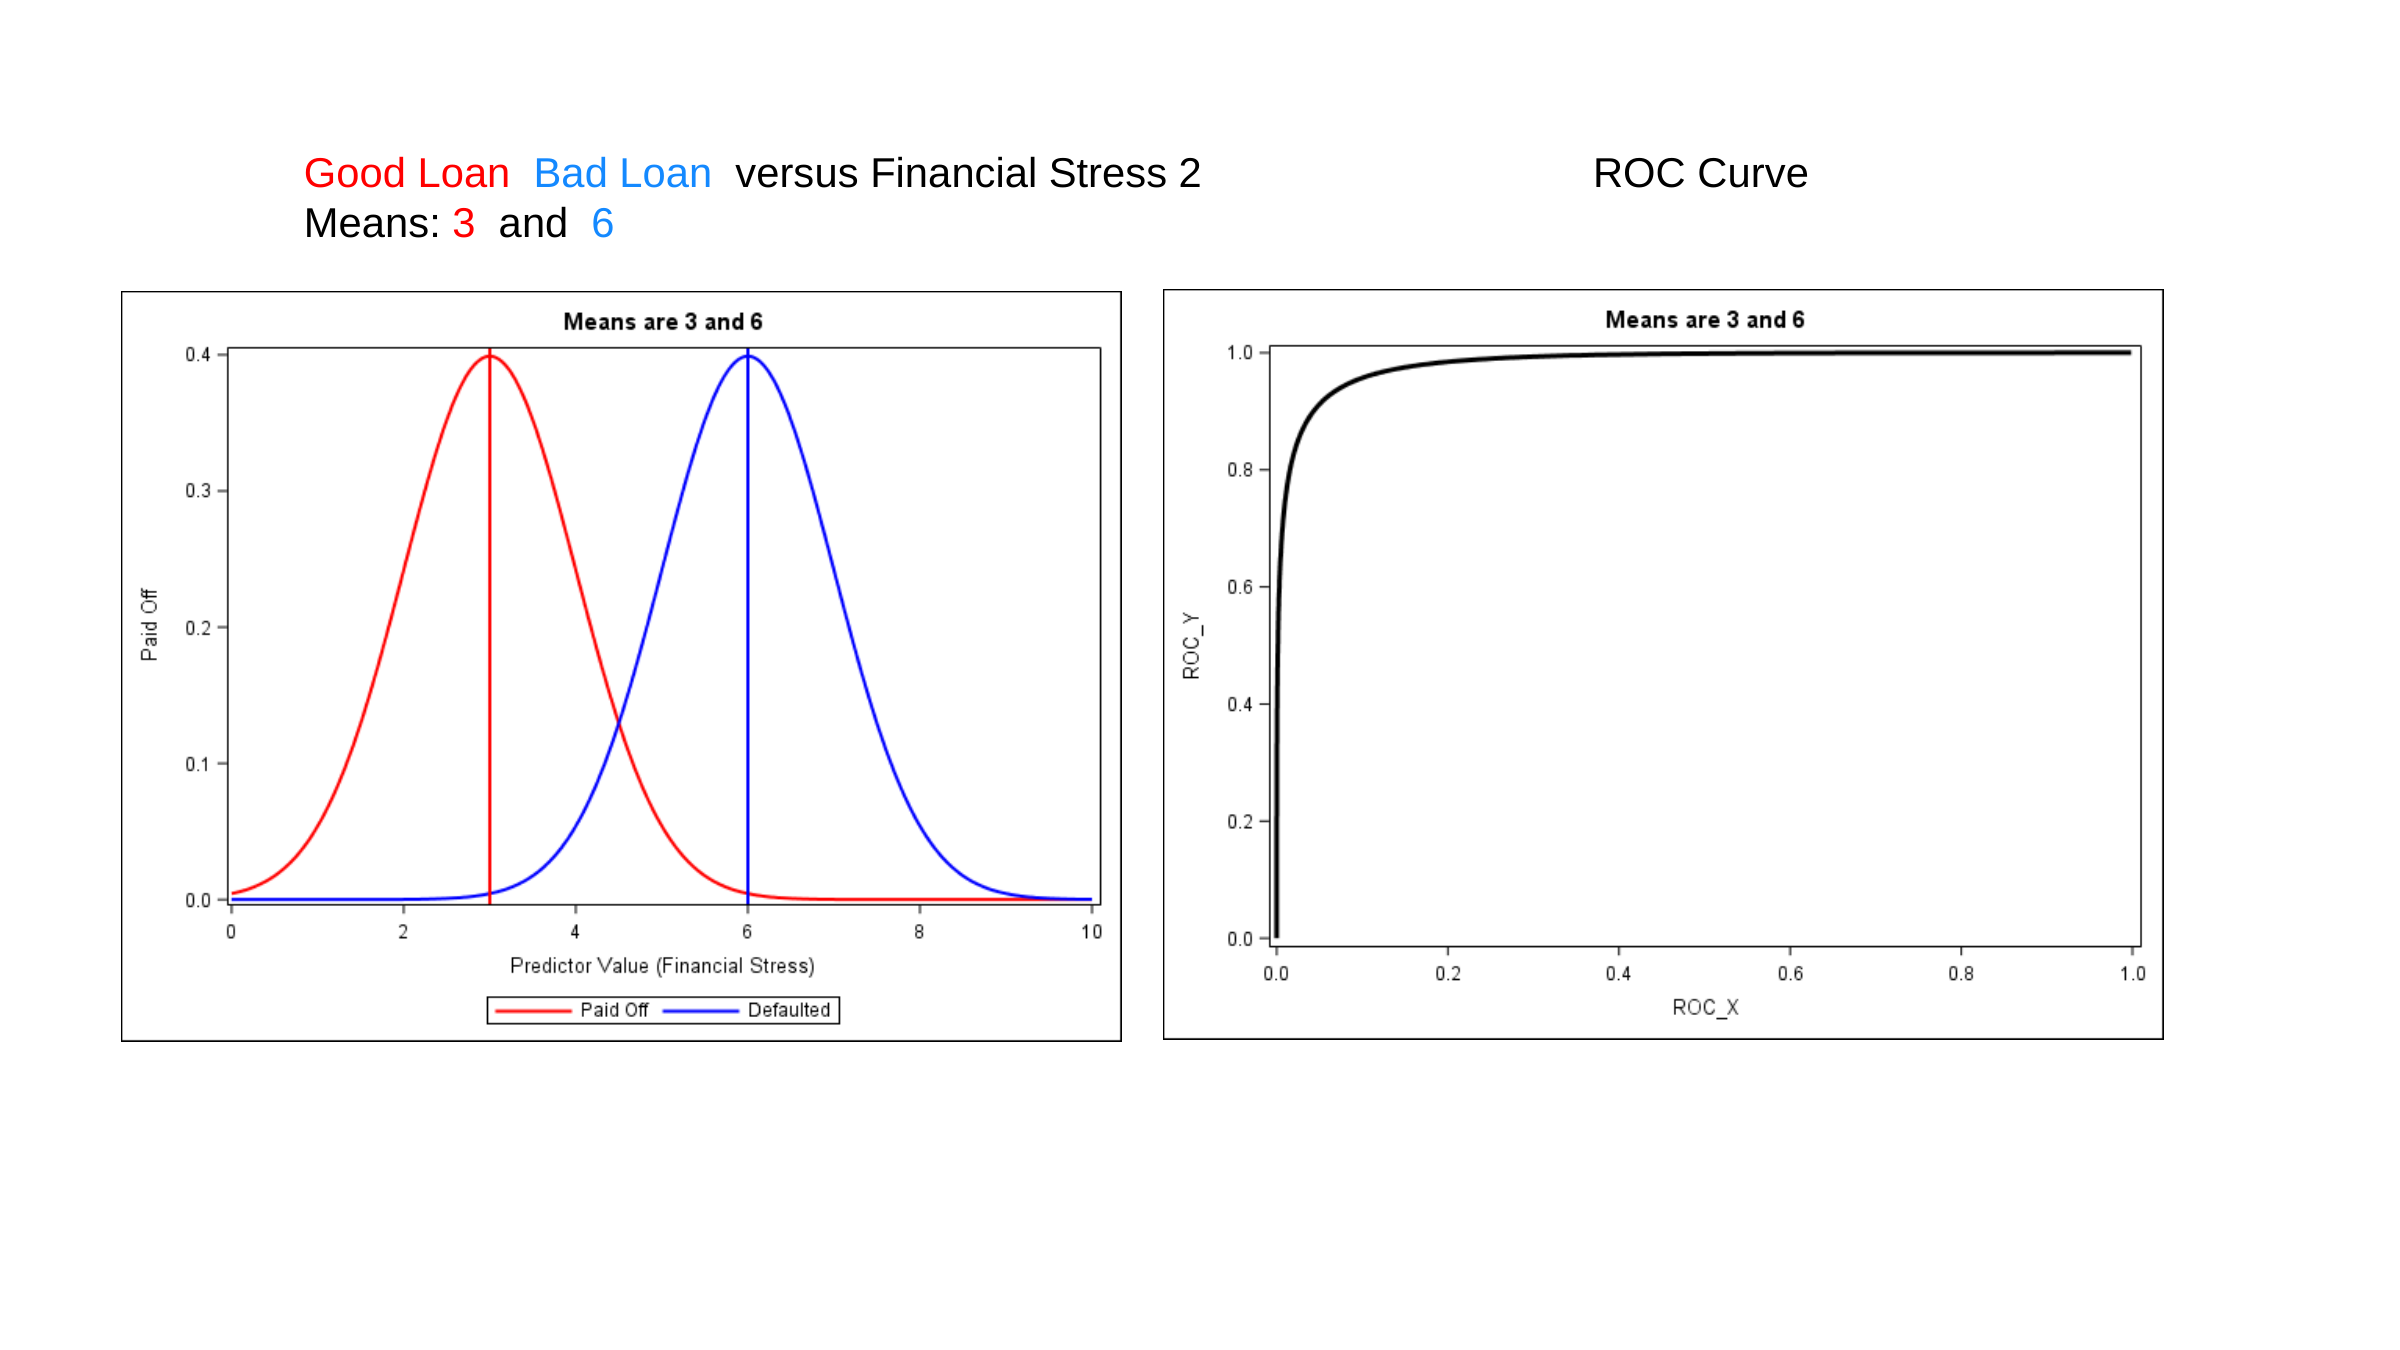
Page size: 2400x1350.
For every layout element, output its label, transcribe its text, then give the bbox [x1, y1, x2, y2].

text_box Good Loan Bad Loan versus Financial Stress 2 ROC Curve Means: 3 and 6 [289, 138, 2115, 253]
picture [1162, 289, 2164, 1041]
picture [121, 291, 1122, 1042]
